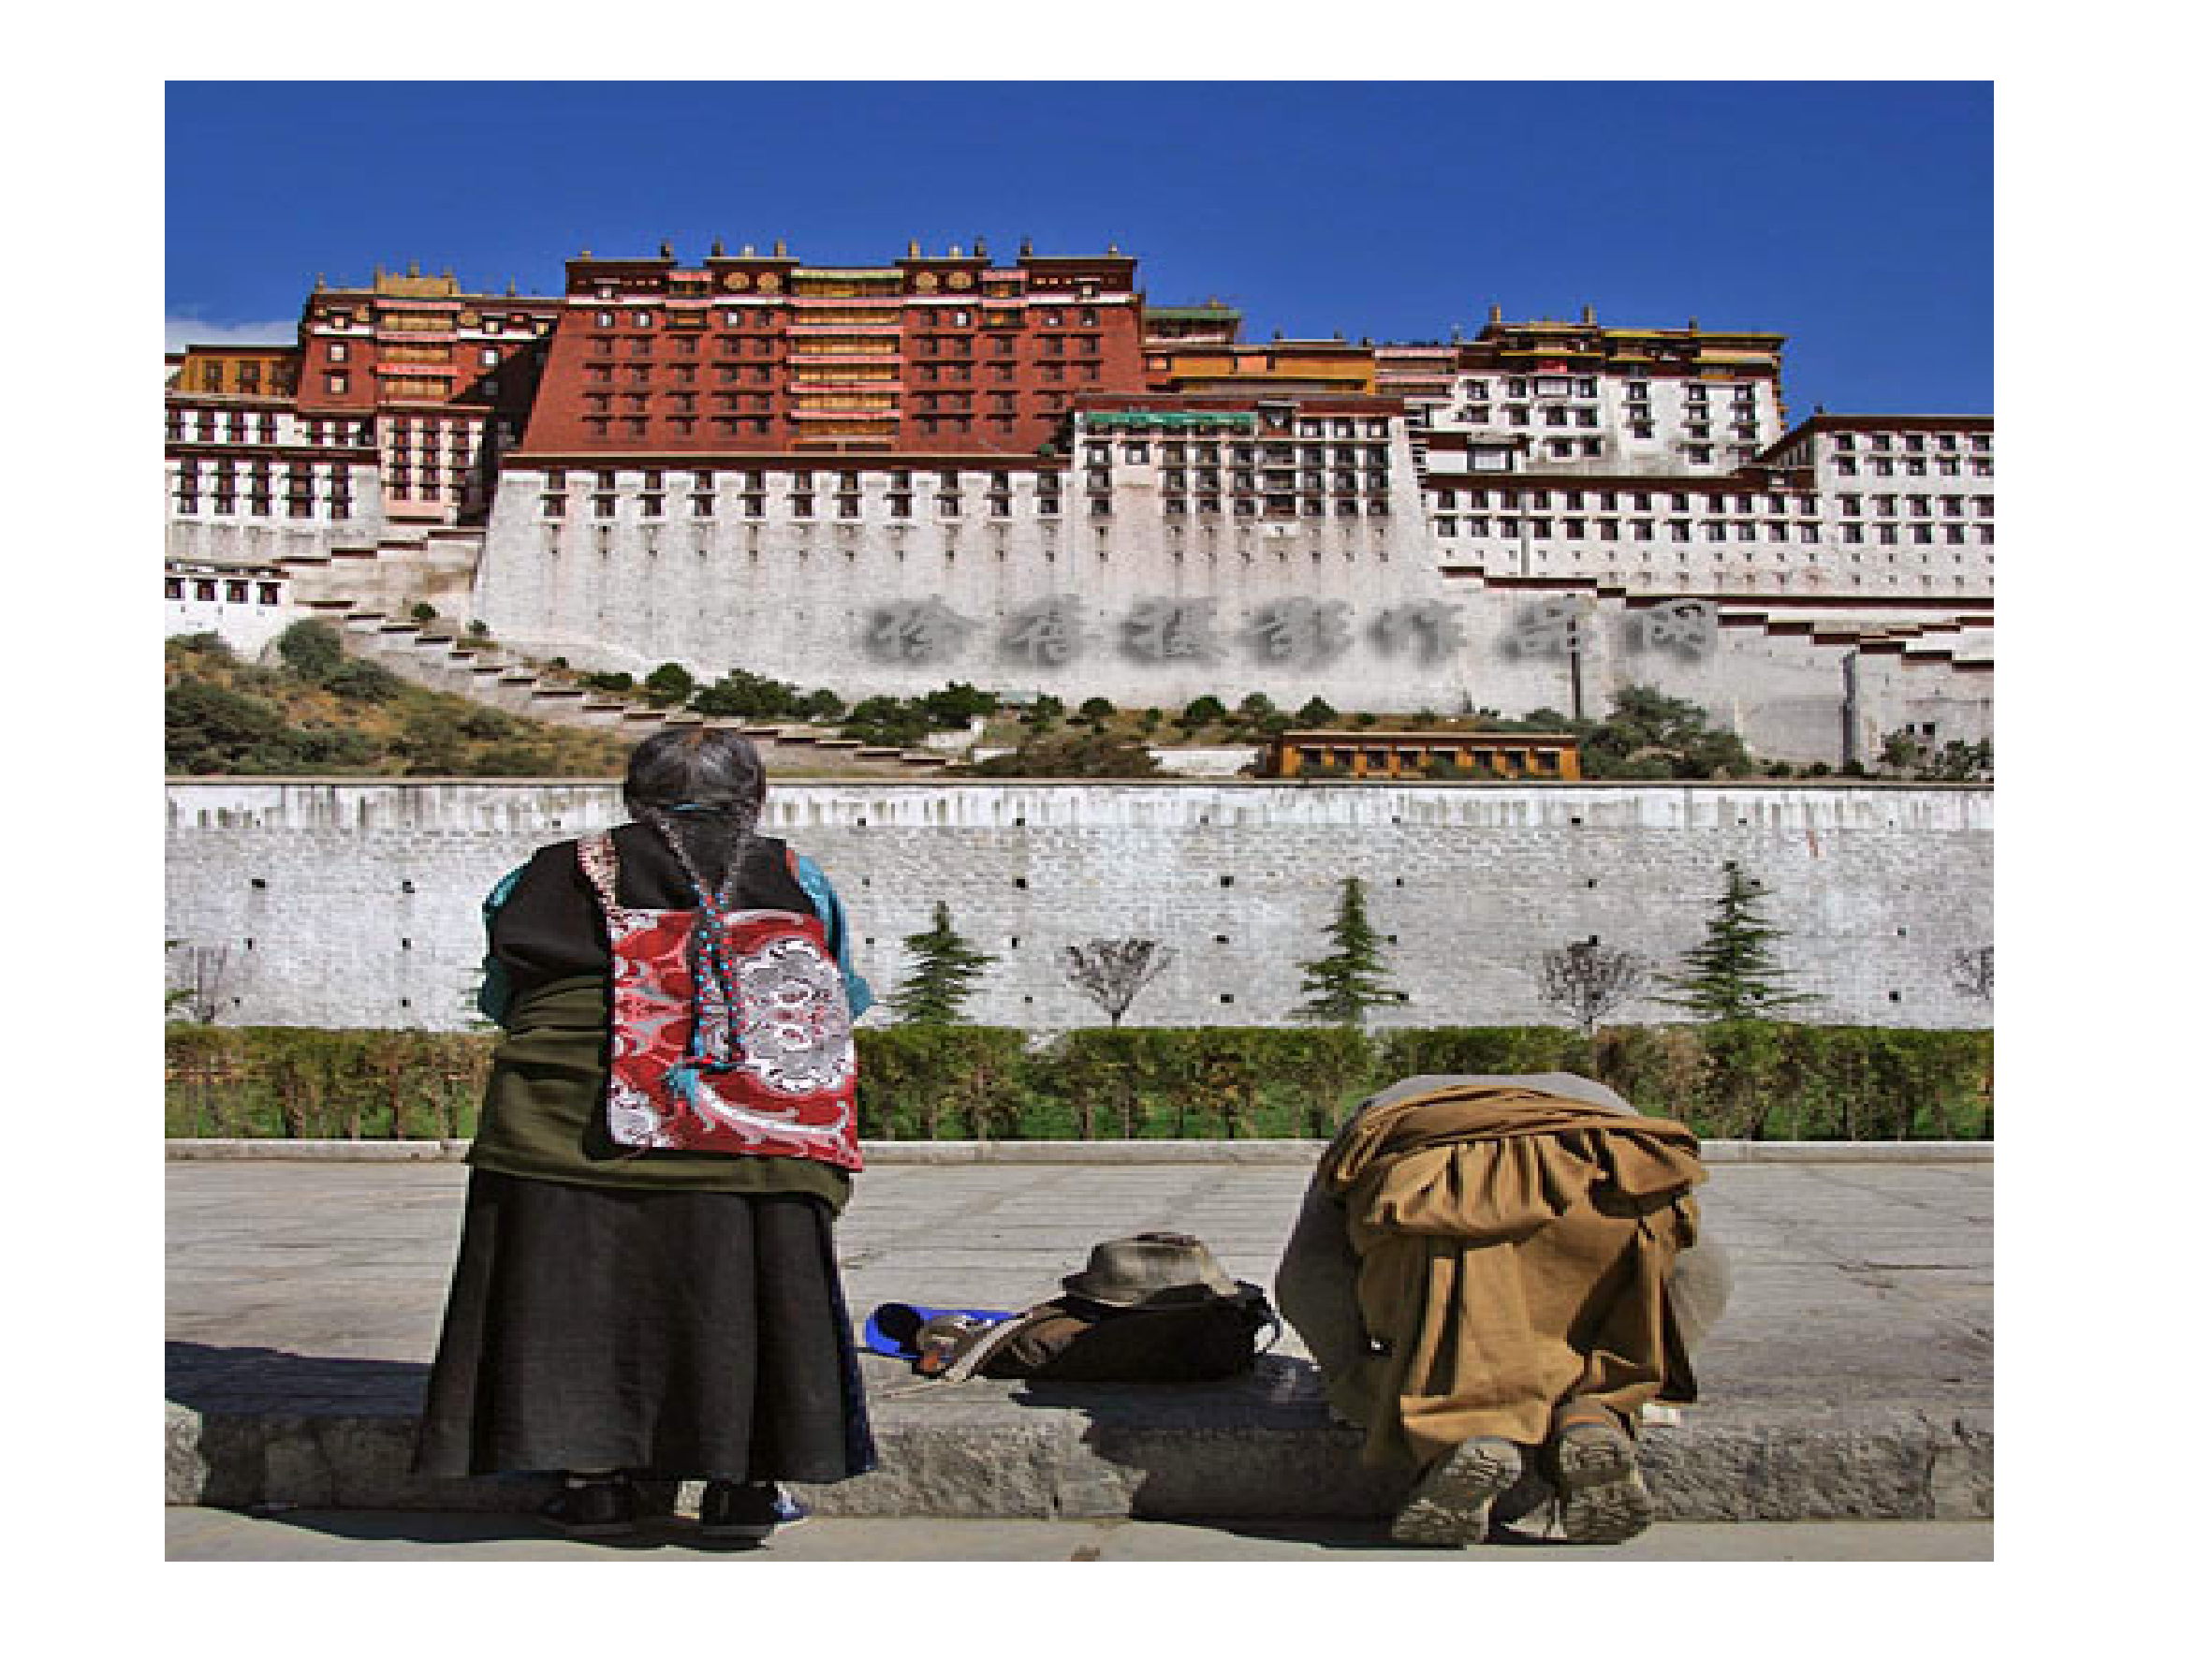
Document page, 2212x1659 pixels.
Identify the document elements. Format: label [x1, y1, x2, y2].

list [165, 80, 1995, 1562]
